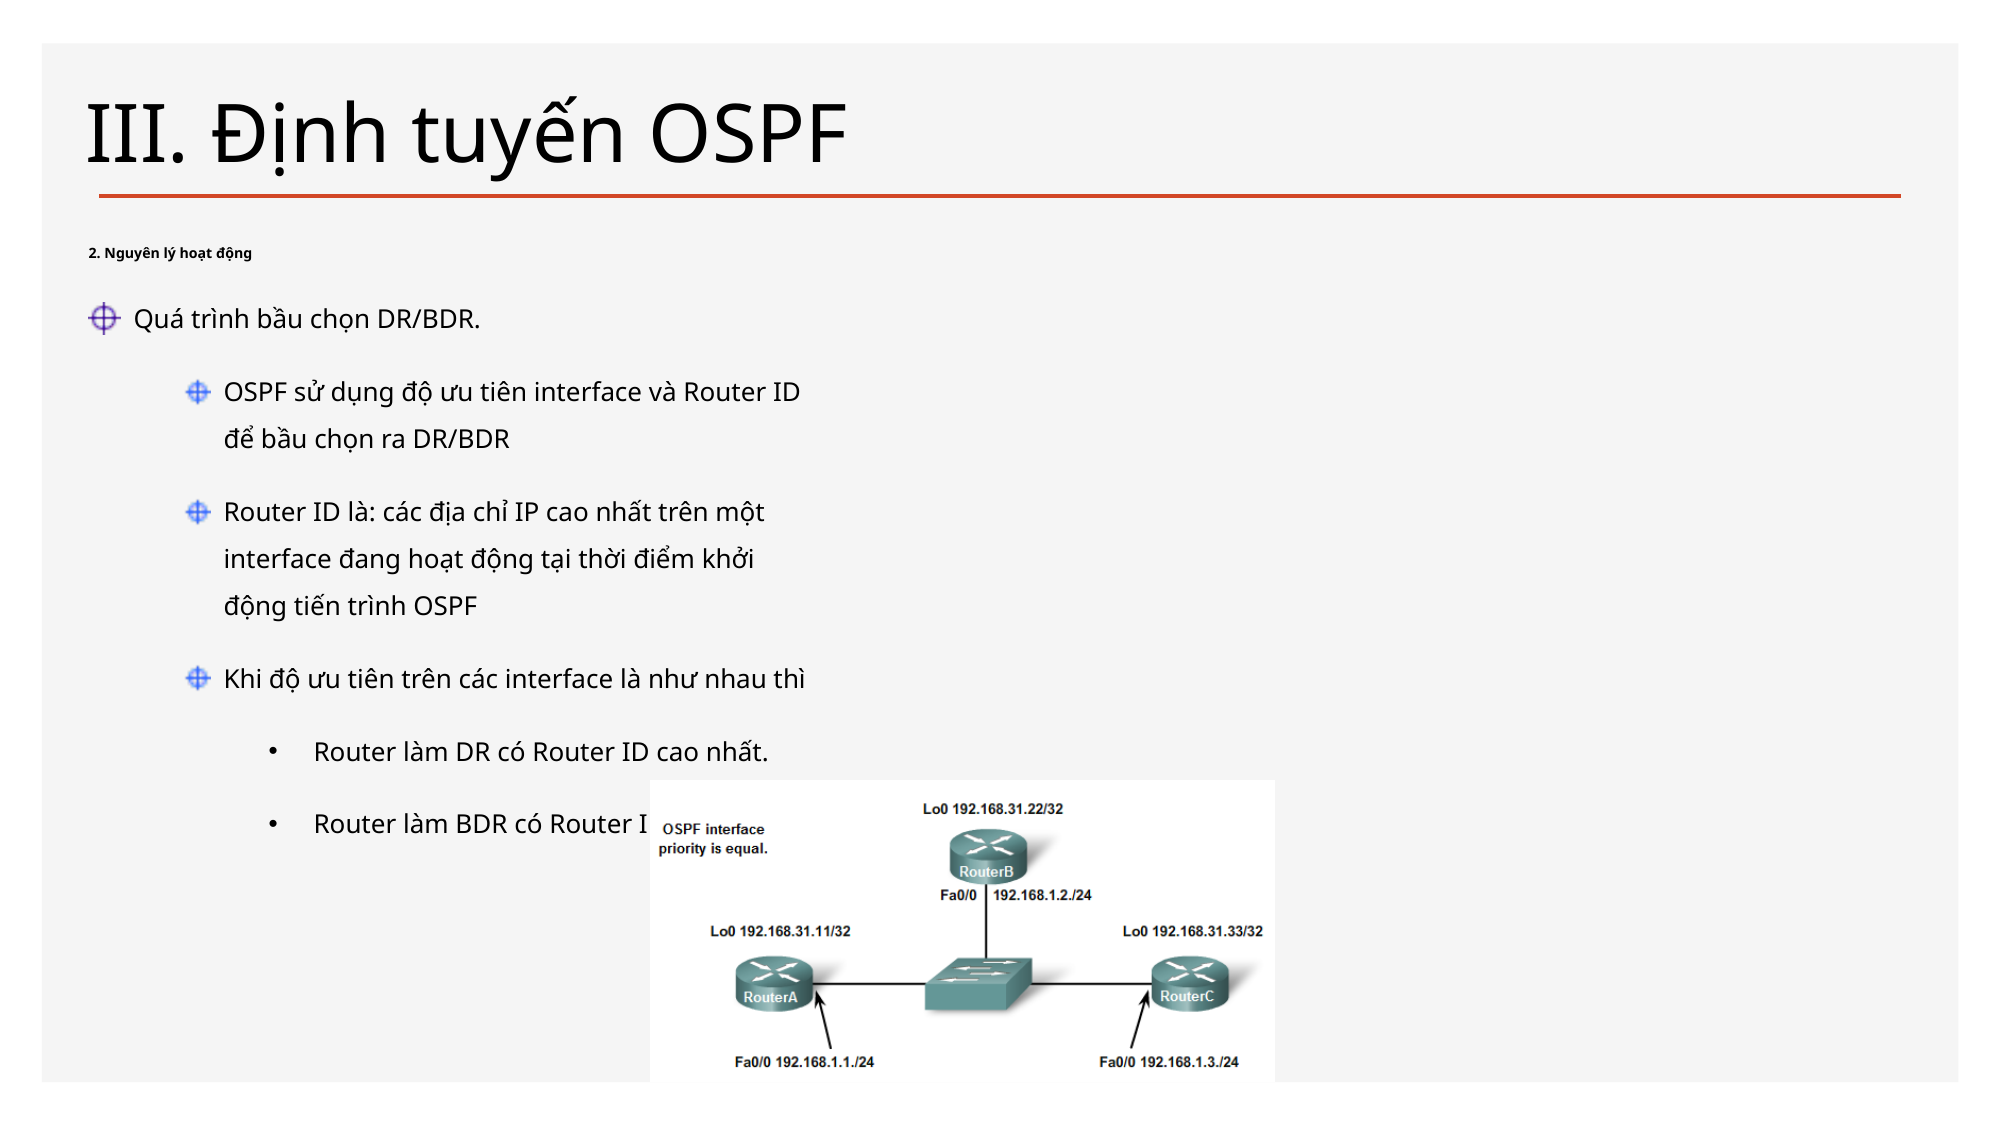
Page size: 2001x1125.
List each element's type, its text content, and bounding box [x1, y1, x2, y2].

list 2. Nguyên lý hoạt động Quá trình bầu chọn DR/BDR. OSPF sử dụng độ ưu tiên interface và Router ID để bầu chọn ra DR/BDR Router ID là: các địa chỉ IP cao nhất trên một interface đang hoạt động tại thời điểm khởi động tiến trình OSPF Khi độ ưu tiên trên các interface là như nhau thì Router làm DR có Router ID cao nhất. Router làm BDR có Router ID cao thứ 2. [88, 235, 813, 888]
picture [649, 780, 1275, 1082]
picture [178, 495, 211, 528]
title III. Định tuyến OSPF [85, 73, 1214, 179]
picture [178, 661, 211, 694]
picture [88, 302, 121, 335]
picture [178, 375, 211, 408]
